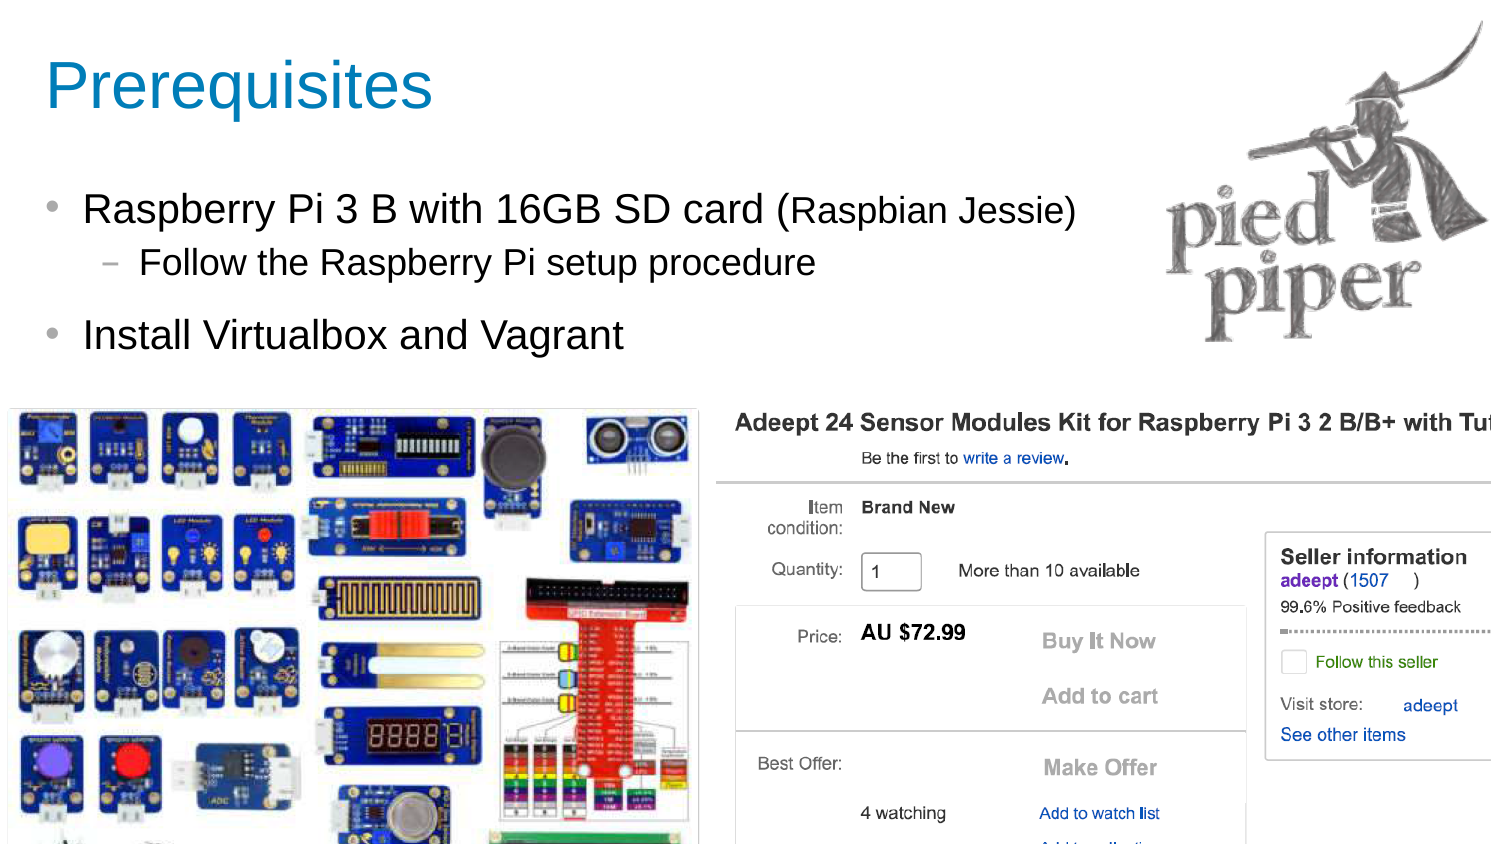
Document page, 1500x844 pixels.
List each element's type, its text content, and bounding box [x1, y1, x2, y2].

list Raspberry Pi 3 B with 16GB SD card (Raspbian Jessie) Follow the Raspberry Pi setup procedure Install Virtualbox and Vagrant [45, 181, 1350, 383]
picture [1164, 20, 1491, 342]
picture [0, 384, 1492, 844]
title Prerequisites [45, 43, 1159, 149]
